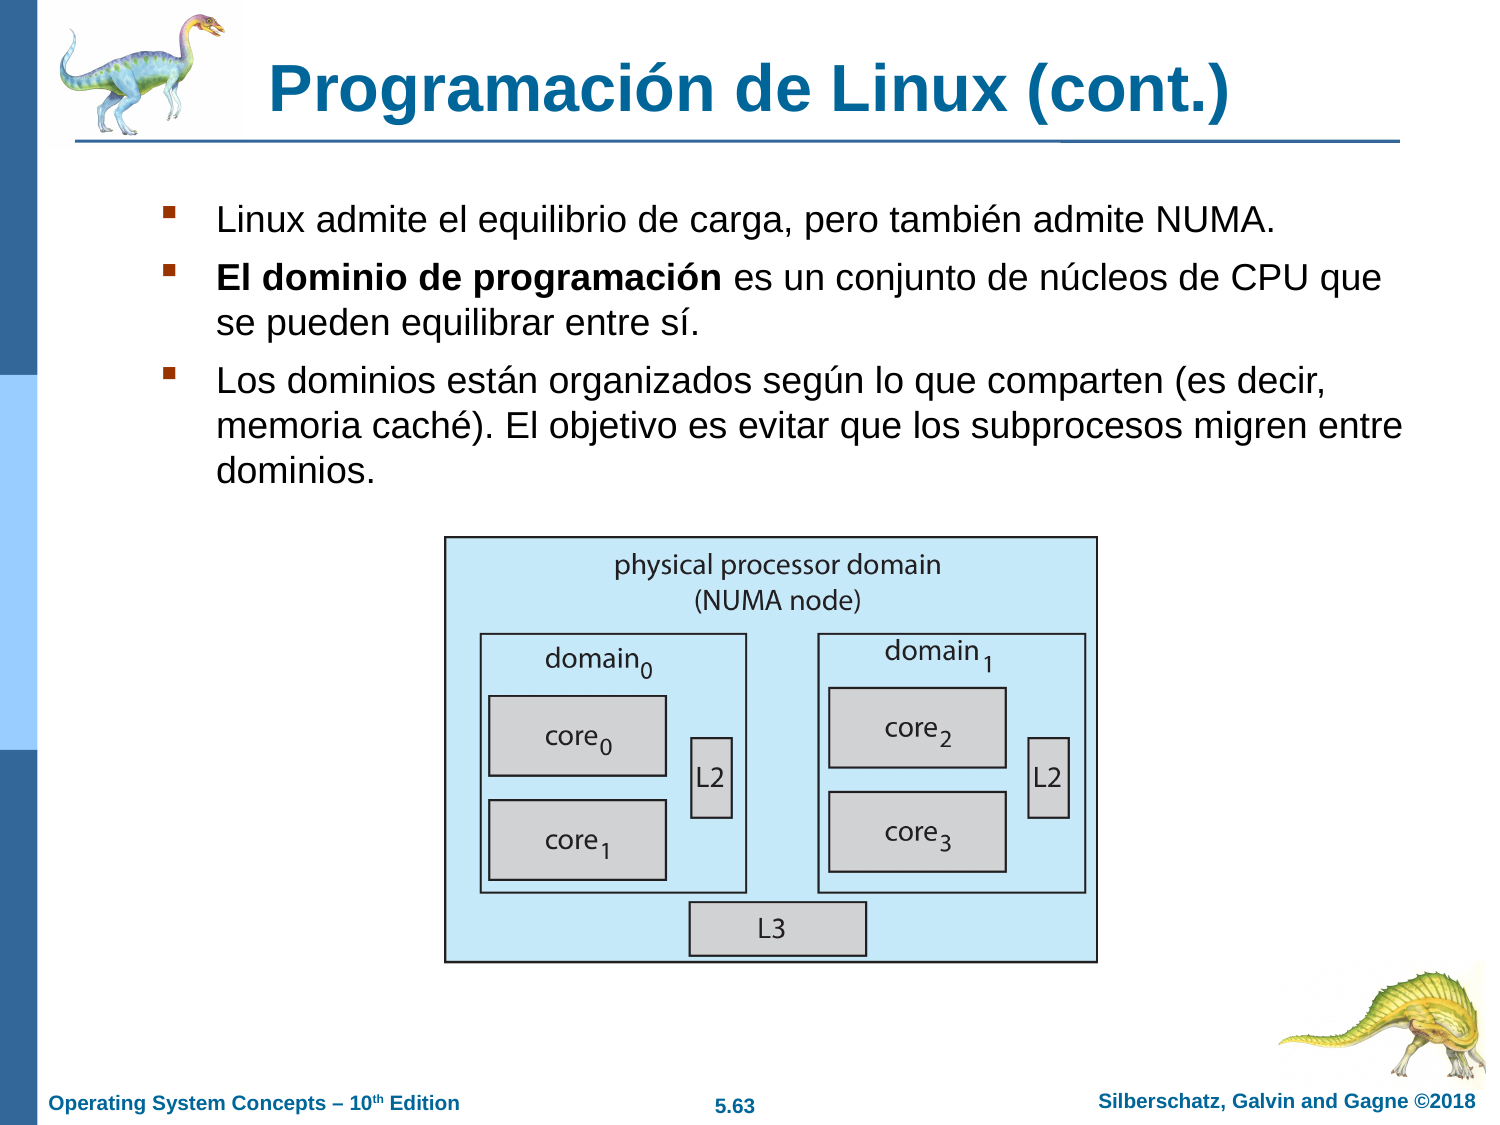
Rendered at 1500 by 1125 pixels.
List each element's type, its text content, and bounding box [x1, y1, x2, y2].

list Linux admite el equilibrio de carga, pero también admite NUMA. El dominio de programación es un conjunto de núcleos de CPU que se pueden equilibrar entre sí. Los dominios están organizados según lo que comparten (es decir, memoria caché). El objetivo es evitar que los subprocesos migren entre dominios. [144, 187, 1423, 931]
picture [444, 536, 1099, 968]
picture [46, 0, 243, 149]
picture [1275, 959, 1486, 1090]
title Programación de Linux (cont.) [75, 37, 1425, 133]
